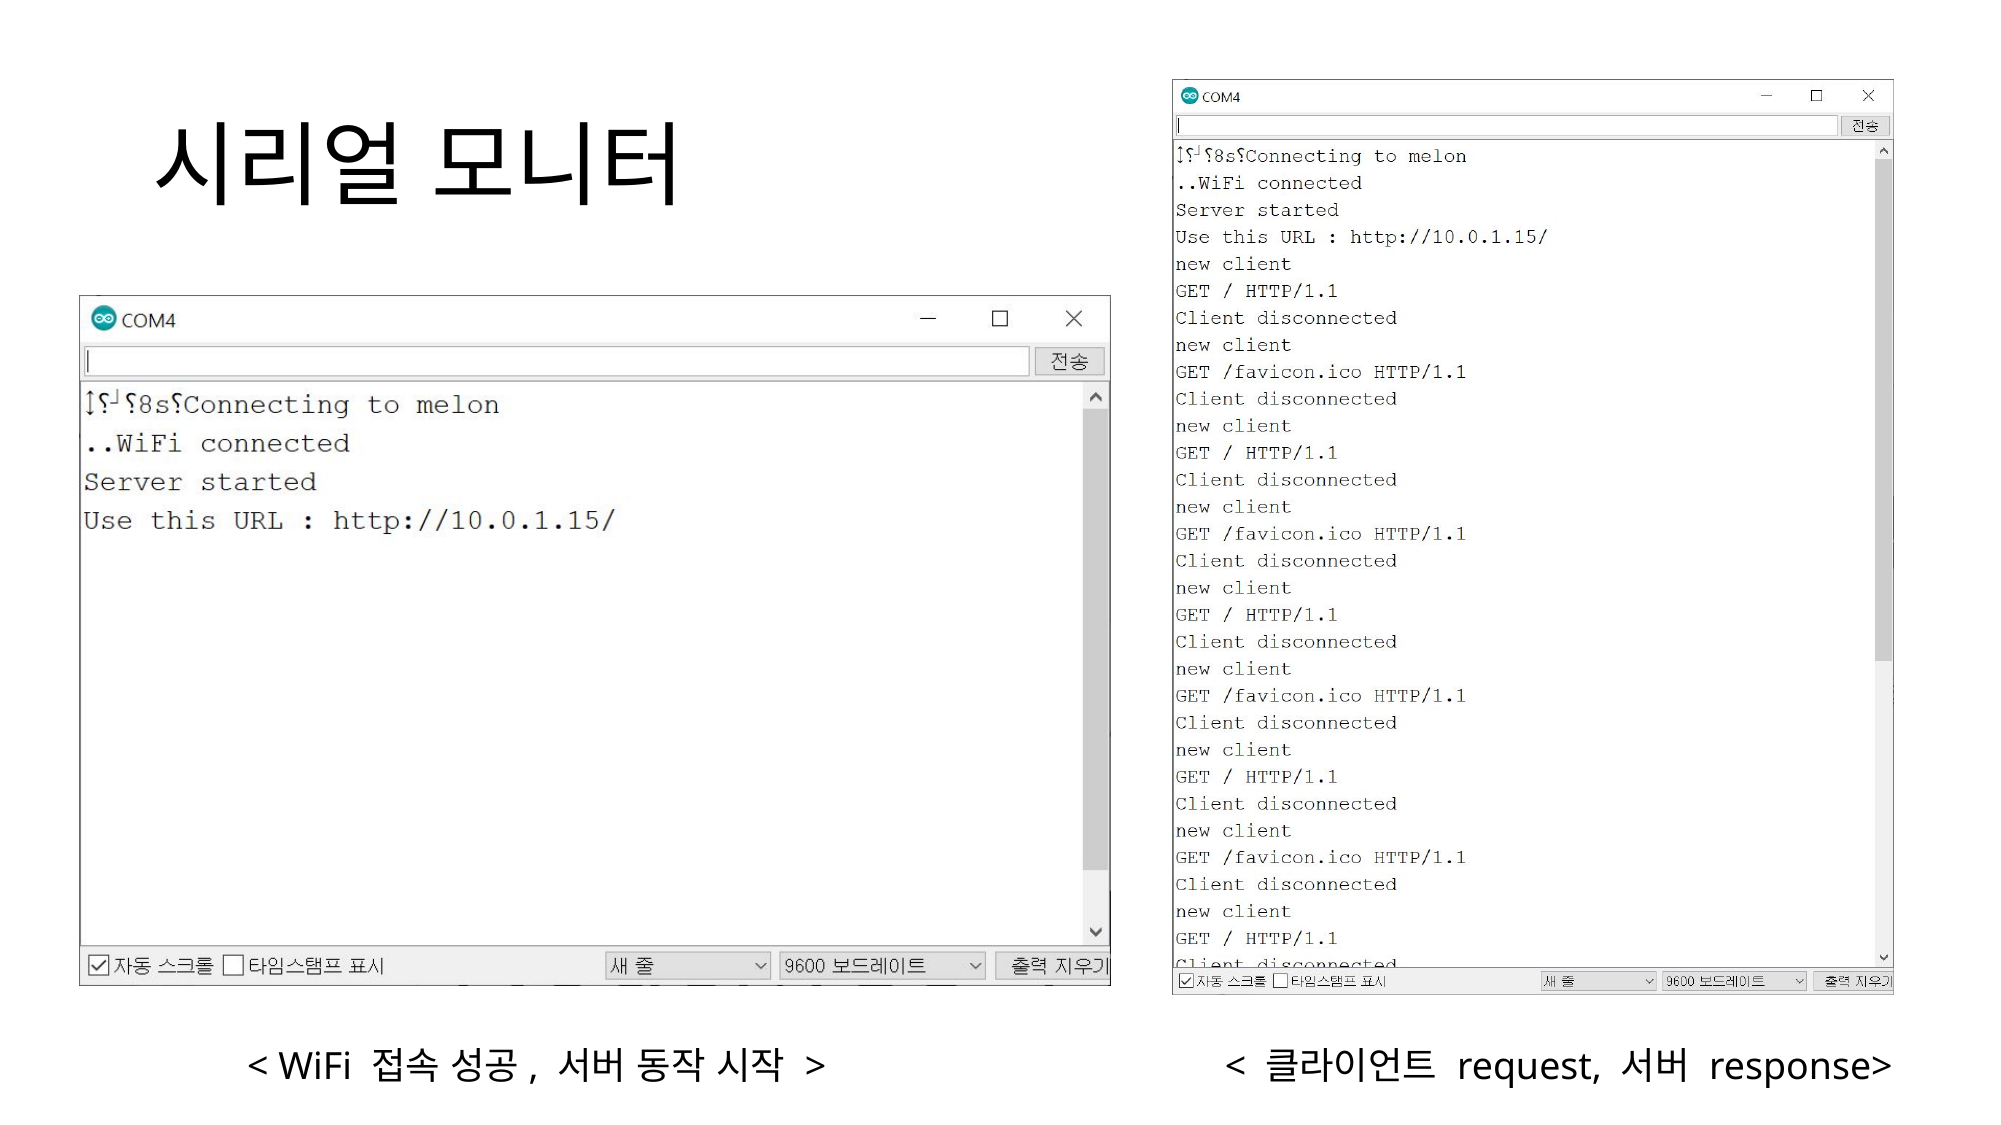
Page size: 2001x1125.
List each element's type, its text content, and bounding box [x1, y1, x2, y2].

text_box < WiFi 접속 성공, 서버 동작 시작 > [232, 1034, 842, 1095]
title 시리얼 모니터 [137, 59, 1863, 278]
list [79, 295, 1111, 986]
picture [1172, 79, 1894, 995]
text_box < 클라이언트 request, 서버 response> [1210, 1034, 1908, 1095]
